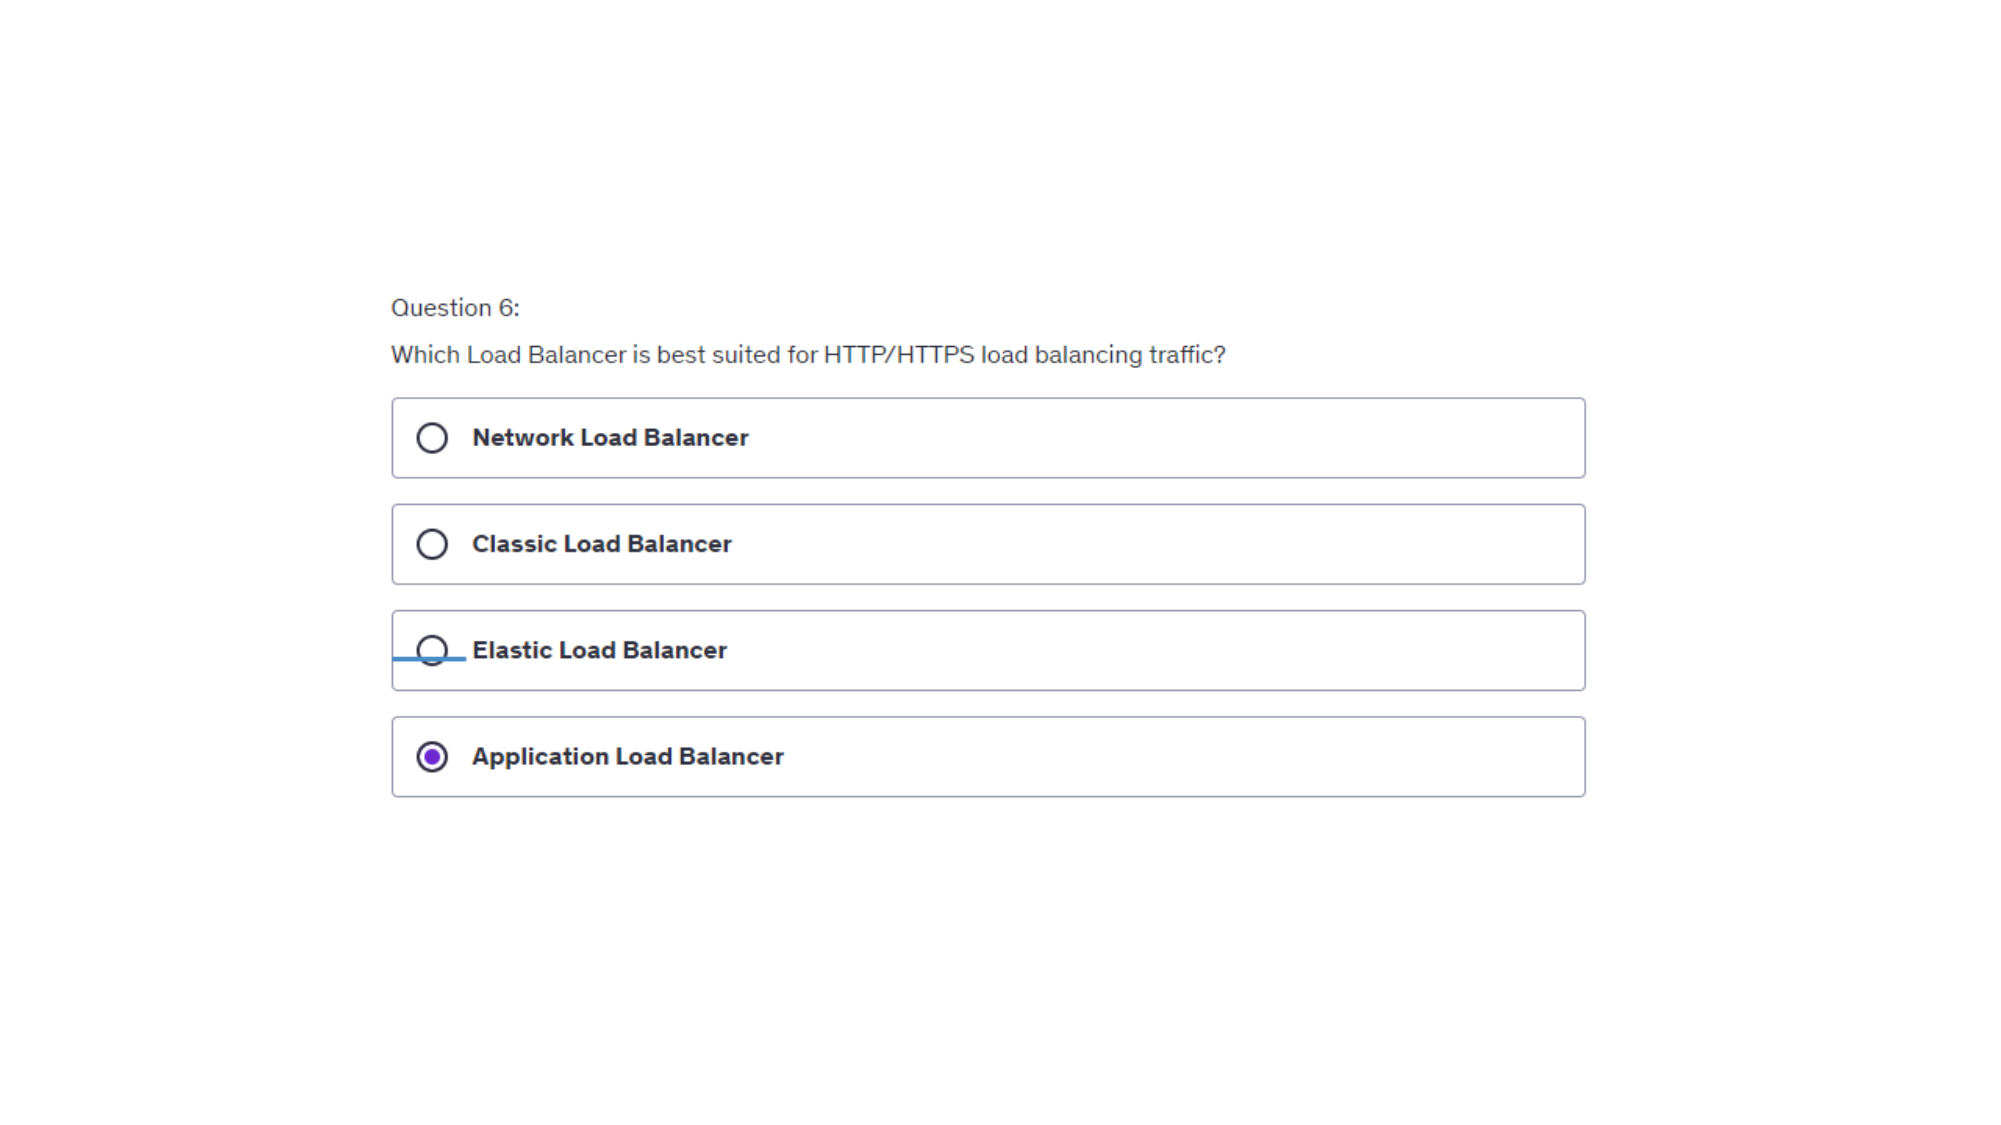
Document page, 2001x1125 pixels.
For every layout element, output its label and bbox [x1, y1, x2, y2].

picture [345, 270, 1655, 854]
